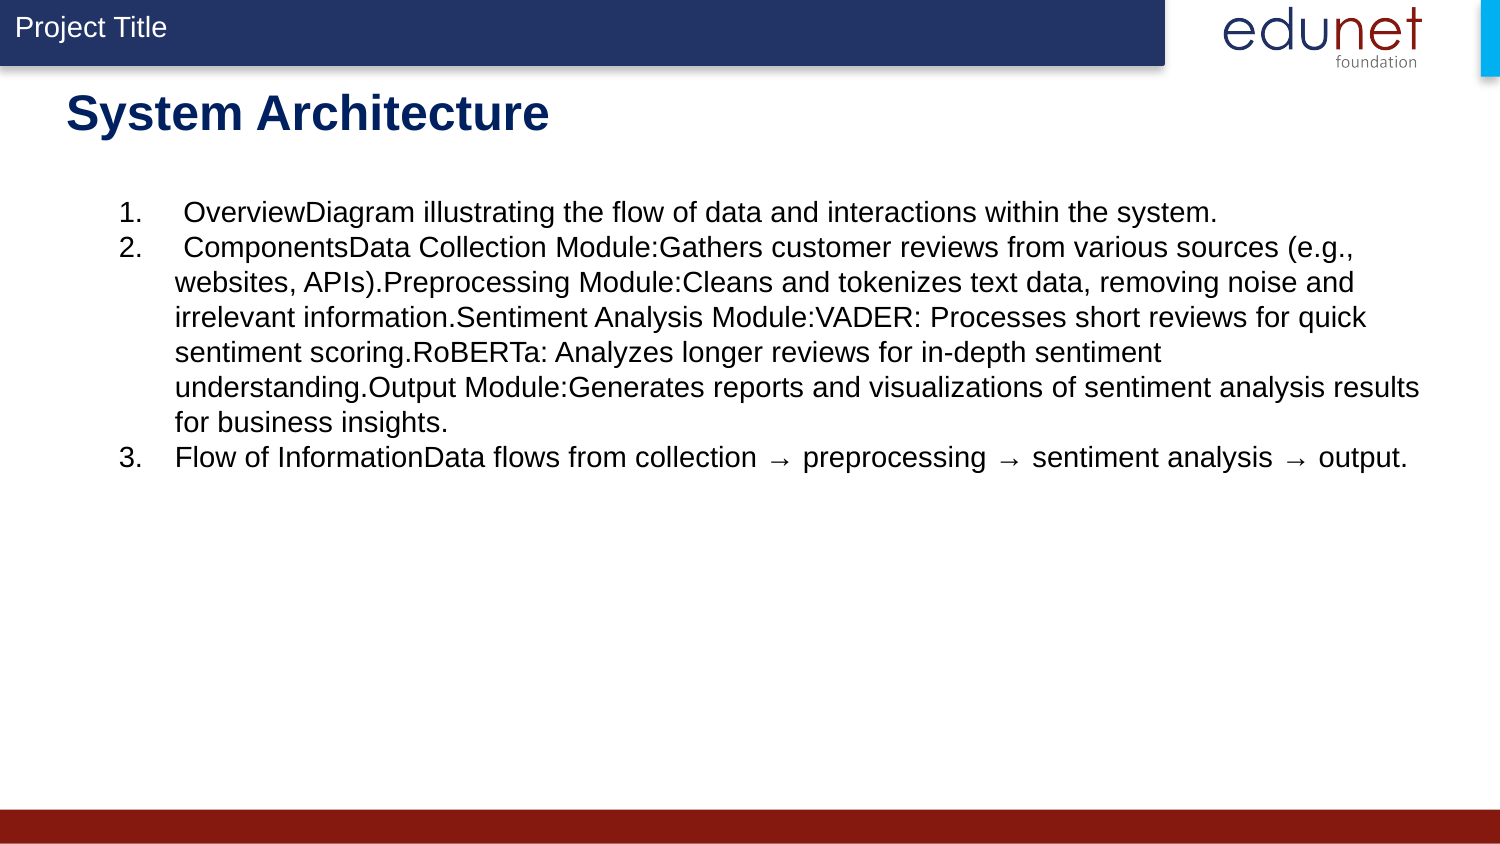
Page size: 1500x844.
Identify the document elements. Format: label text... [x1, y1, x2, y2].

title System Architecture [51, 72, 1449, 229]
text_box OverviewDiagram illustrating the flow of data and interactions within the system. ComponentsData Collection Module:Gathers customer reviews from various sources (e.g., websites, APIs).Preprocessing Module:Cleans and tokenizes text data, removing noise and irrelevant information.Sentiment Analysis Module:VADER: Processes short reviews for quick sentiment scoring.RoBERTa: Analyzes longer reviews for in-depth sentiment understanding.Output Module:Generates reports and visualizations of sentiment analysis results for business insights. Flow of InformationData flows from collection → preprocessing → sentiment analysis → output. [103, 186, 1440, 481]
picture [1219, 4, 1424, 72]
